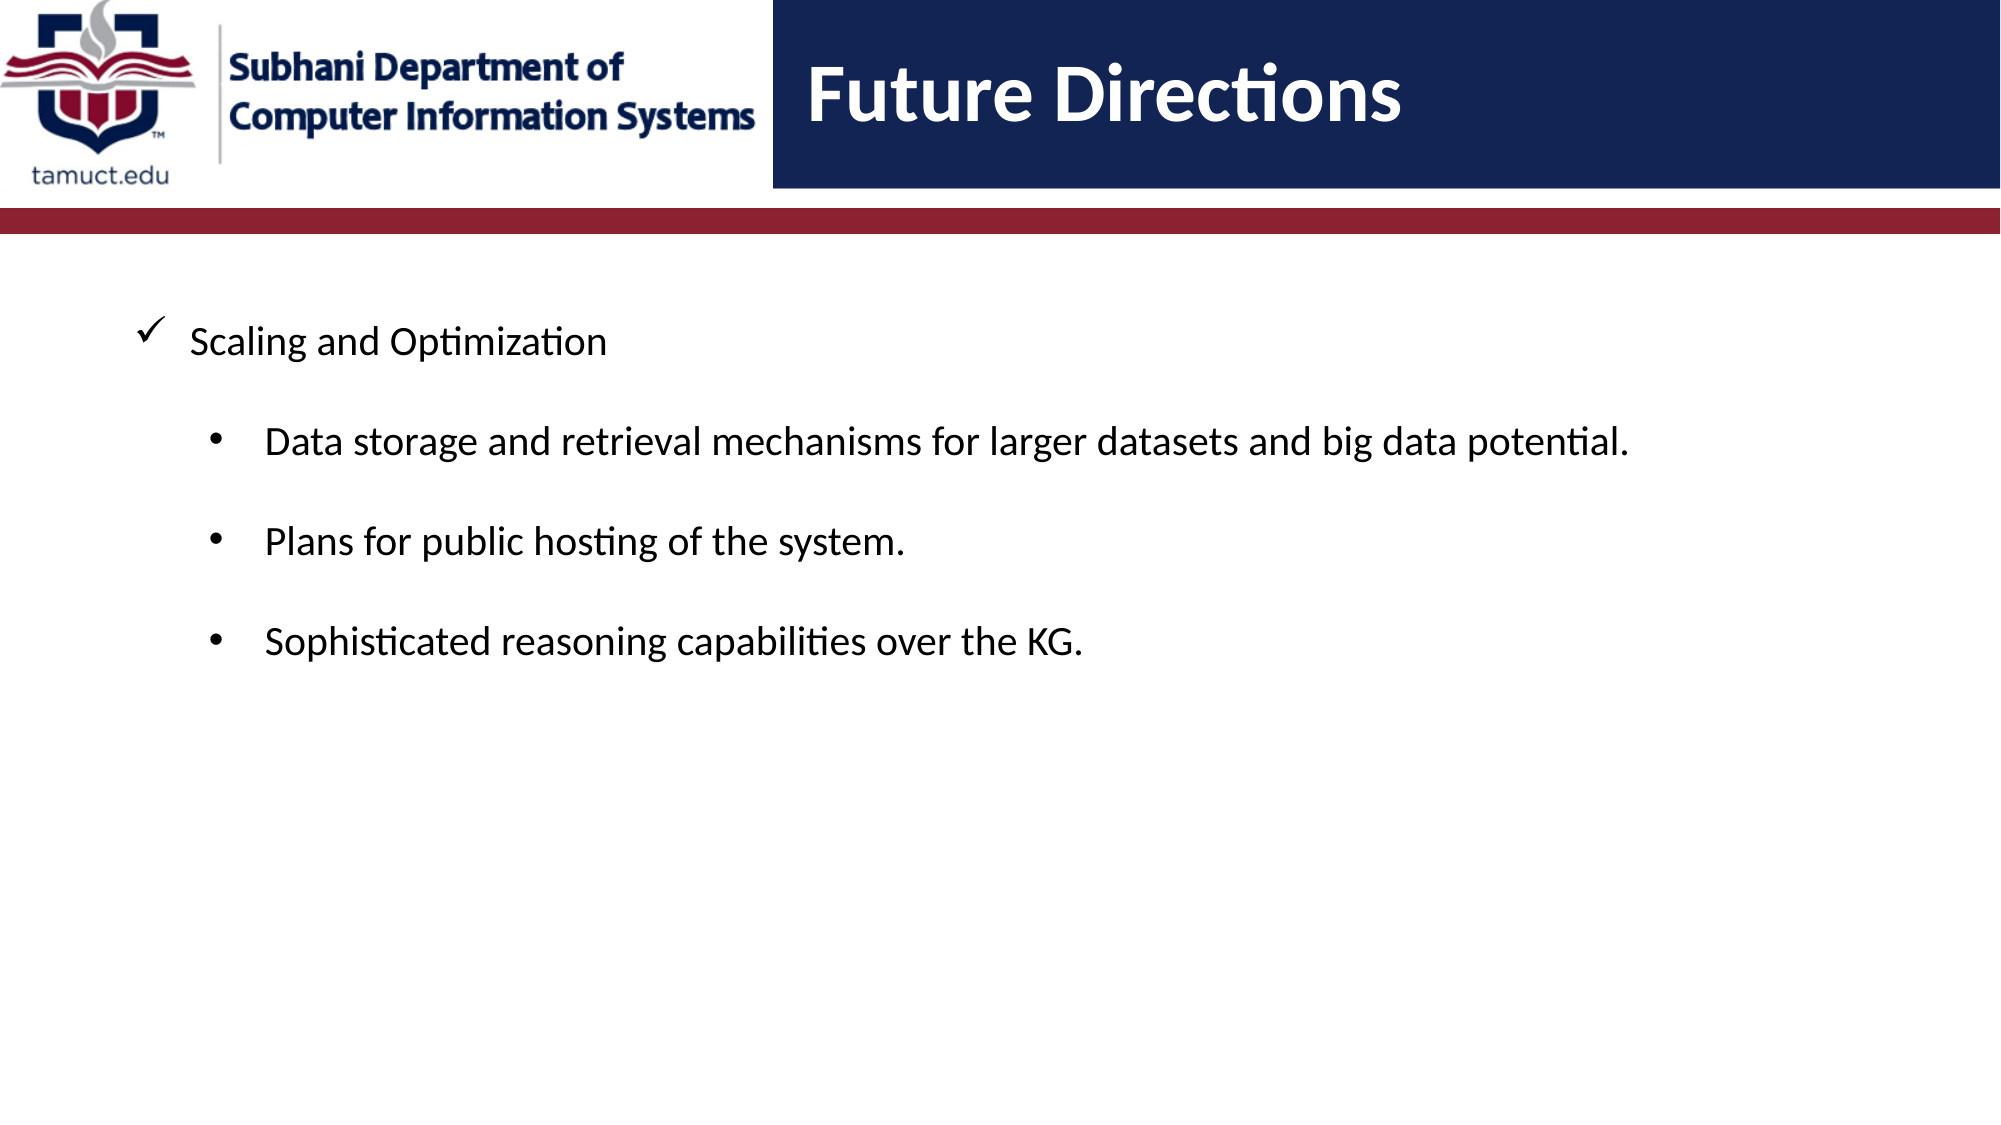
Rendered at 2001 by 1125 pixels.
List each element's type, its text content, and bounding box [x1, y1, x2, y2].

picture [0, 0, 2001, 1125]
title Future Directions [792, 29, 1969, 161]
text_box Scaling and Optimization Data storage and retrieval mechanisms for larger datasets and big data potential. Plans for public hosting of the system. Sophisticated reasoning capabilities over the KG. [118, 306, 1935, 672]
